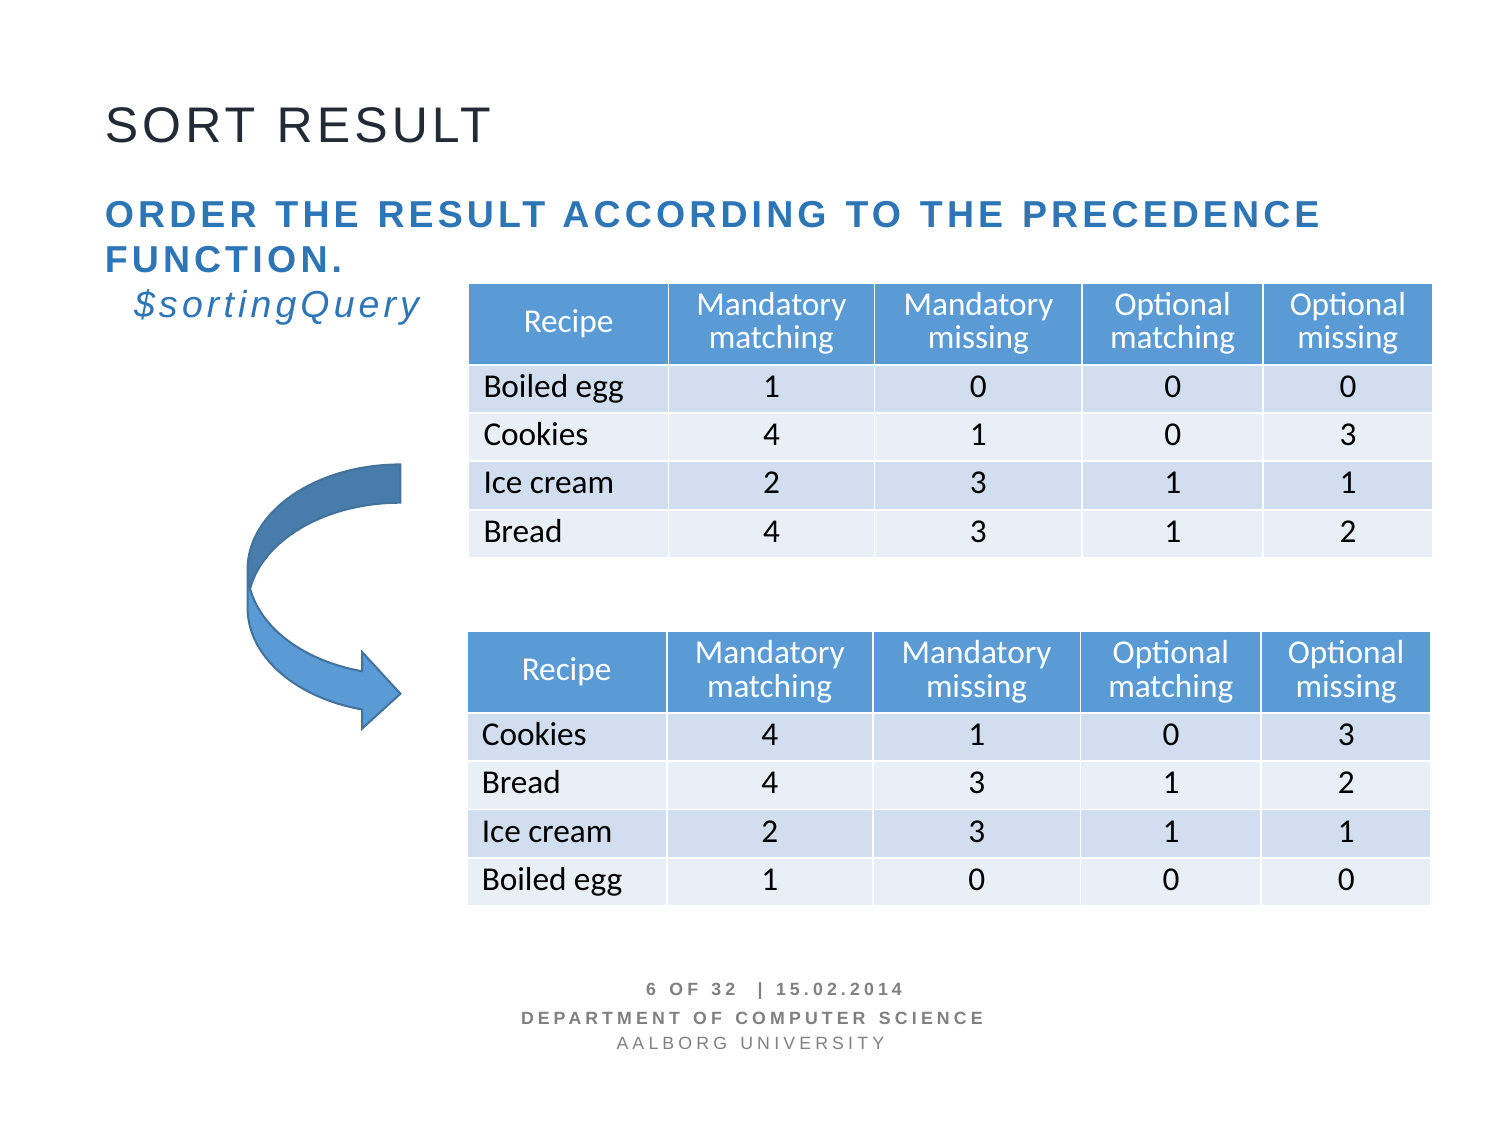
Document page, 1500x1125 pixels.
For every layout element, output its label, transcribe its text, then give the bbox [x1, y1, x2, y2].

table_cell Ice cream [468, 810, 666, 857]
table_cell 0 [874, 859, 1080, 905]
table_cell 0 [1081, 859, 1260, 905]
table_cell 3 [874, 810, 1080, 857]
table_cell Bread [469, 511, 668, 557]
table_header Optional missing [1262, 632, 1430, 712]
table_cell 0 [1264, 366, 1432, 412]
table_cell 0 [875, 366, 1081, 412]
text_box Order the result according to the precedence function. $sortingQuery [102, 189, 1348, 858]
table_cell Cookies [469, 414, 668, 460]
text_box Sort result [102, 92, 1125, 153]
table_header Mandatory matching [668, 632, 872, 712]
table_cell Bread [468, 762, 666, 809]
table_cell 3 [1262, 714, 1430, 760]
table_cell 1 [668, 859, 872, 905]
table_cell 4 [668, 714, 872, 760]
table_cell 1 [1081, 762, 1260, 809]
table_cell 0 [1083, 414, 1262, 460]
table_cell 3 [1264, 414, 1432, 460]
table_header Optional missing [1264, 284, 1432, 364]
table_cell Ice cream [469, 462, 668, 509]
table_header Mandatory missing [874, 632, 1080, 712]
table_cell Boiled egg [468, 859, 666, 905]
table_cell 1 [1083, 511, 1262, 557]
table_cell 1 [1264, 462, 1432, 509]
table_cell 2 [669, 462, 874, 509]
table_cell 2 [1264, 511, 1432, 557]
table_cell 2 [1262, 762, 1430, 809]
table_header Mandatory matching [669, 284, 874, 364]
table_cell 0 [1081, 714, 1260, 760]
table_cell 0 [1262, 859, 1430, 905]
table_header Optional matching [1083, 284, 1262, 364]
table_cell 3 [875, 511, 1081, 557]
table_cell 1 [1081, 810, 1260, 857]
table_cell 2 [668, 810, 872, 857]
table_cell 1 [669, 366, 874, 412]
table_cell Boiled egg [469, 366, 668, 412]
table_header Recipe [468, 632, 666, 712]
table_cell 1 [874, 714, 1080, 760]
table_cell 1 [1083, 462, 1262, 509]
text_box Department of computer science AALBORG UNIVERSITy [449, 1006, 1055, 1056]
table_cell Cookies [468, 714, 666, 760]
table_cell 1 [875, 414, 1081, 460]
text_box 6 OF 32 | 15.02.2014 [416, 976, 1130, 1000]
table_header Optional matching [1081, 632, 1260, 712]
table_cell 4 [668, 762, 872, 809]
table_cell 4 [669, 414, 874, 460]
text_box [246, 463, 402, 731]
table_header Recipe [469, 284, 668, 364]
table_header Mandatory missing [875, 284, 1081, 364]
table_cell 3 [874, 762, 1080, 809]
table_cell 1 [1262, 810, 1430, 857]
table_cell 0 [1083, 366, 1262, 412]
table_cell 4 [669, 511, 874, 557]
table_cell 3 [875, 462, 1081, 509]
